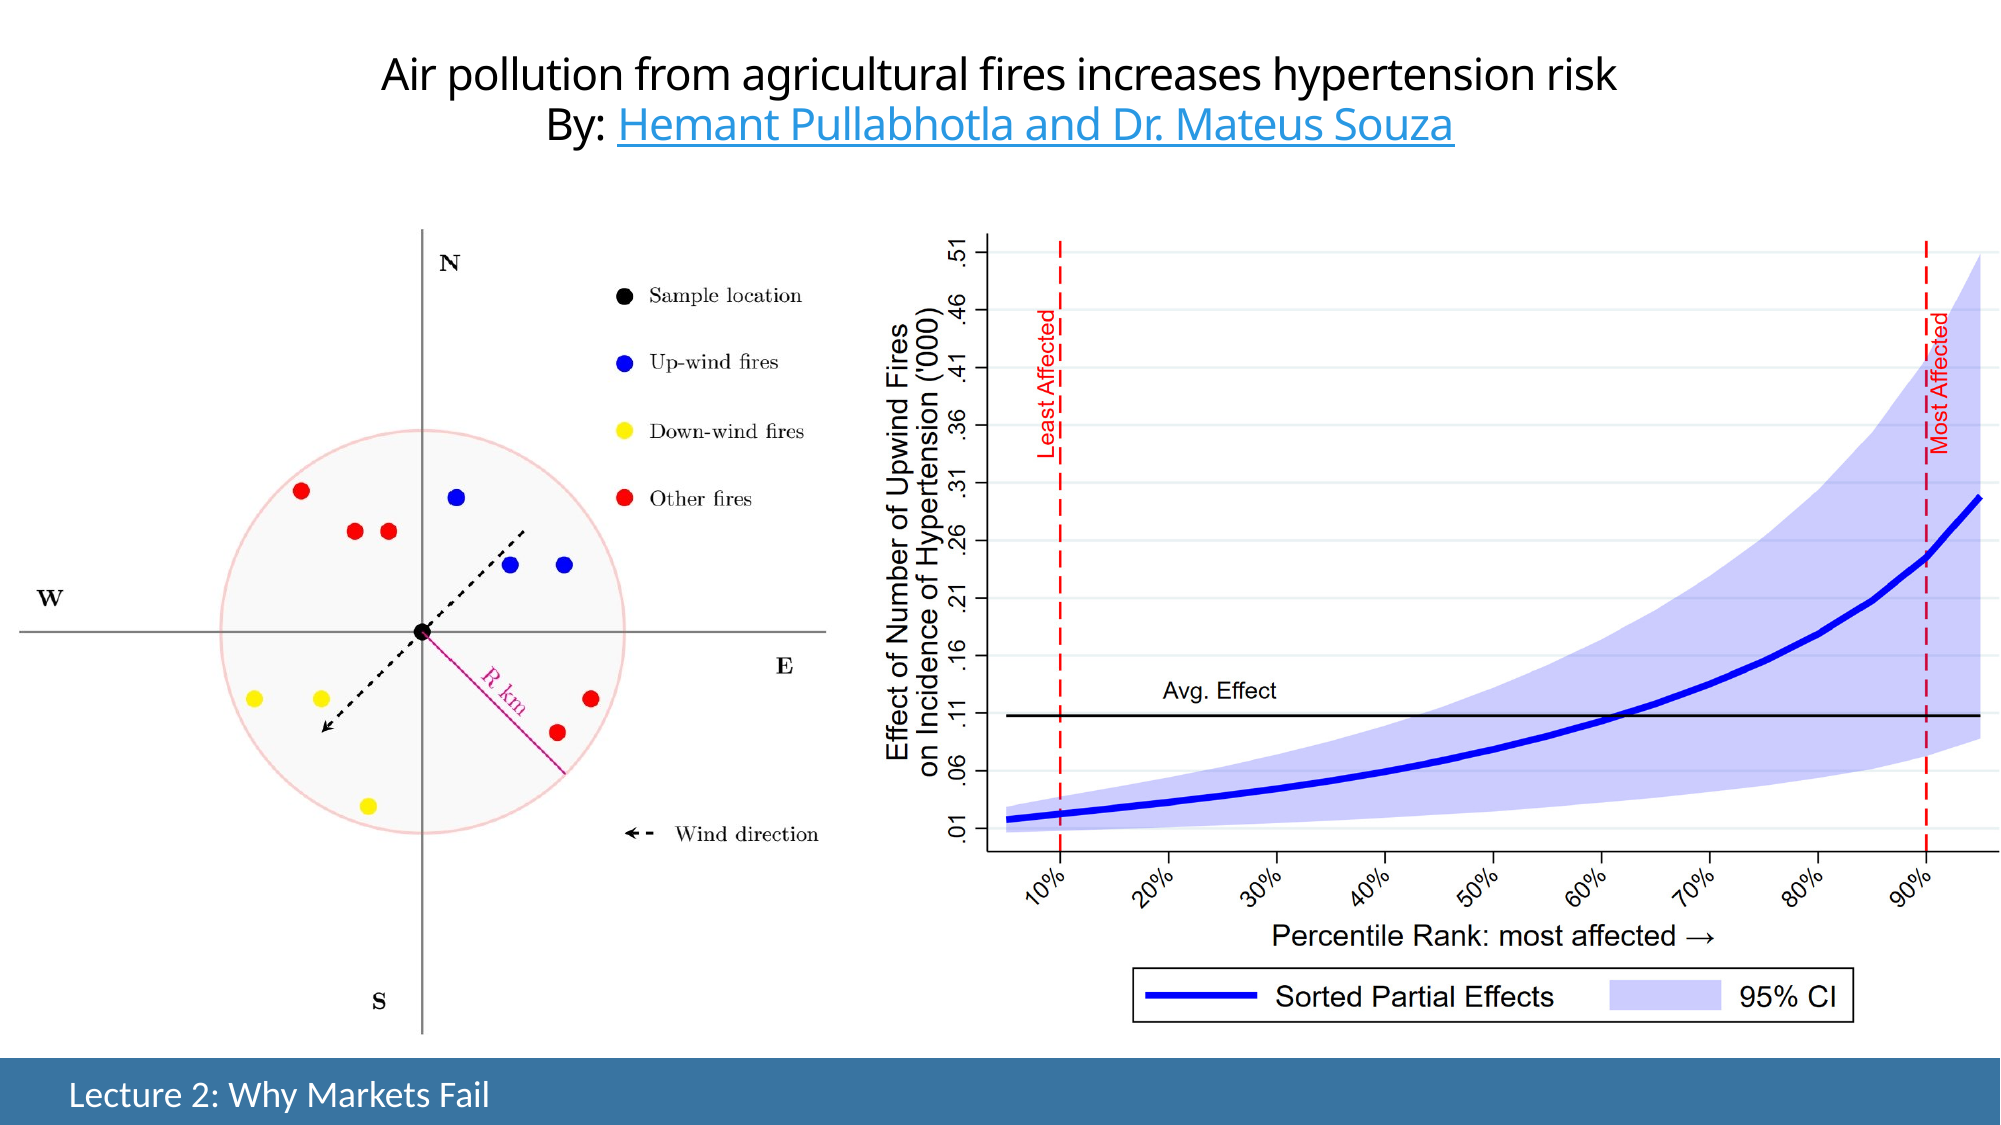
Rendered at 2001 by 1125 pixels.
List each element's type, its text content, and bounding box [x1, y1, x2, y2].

picture [18, 228, 2000, 1035]
text_box Air pollution from agricultural fires increases hypertension risk By: Hemant Pullabhotla and Dr. Mateus Souza [310, 0, 1690, 159]
